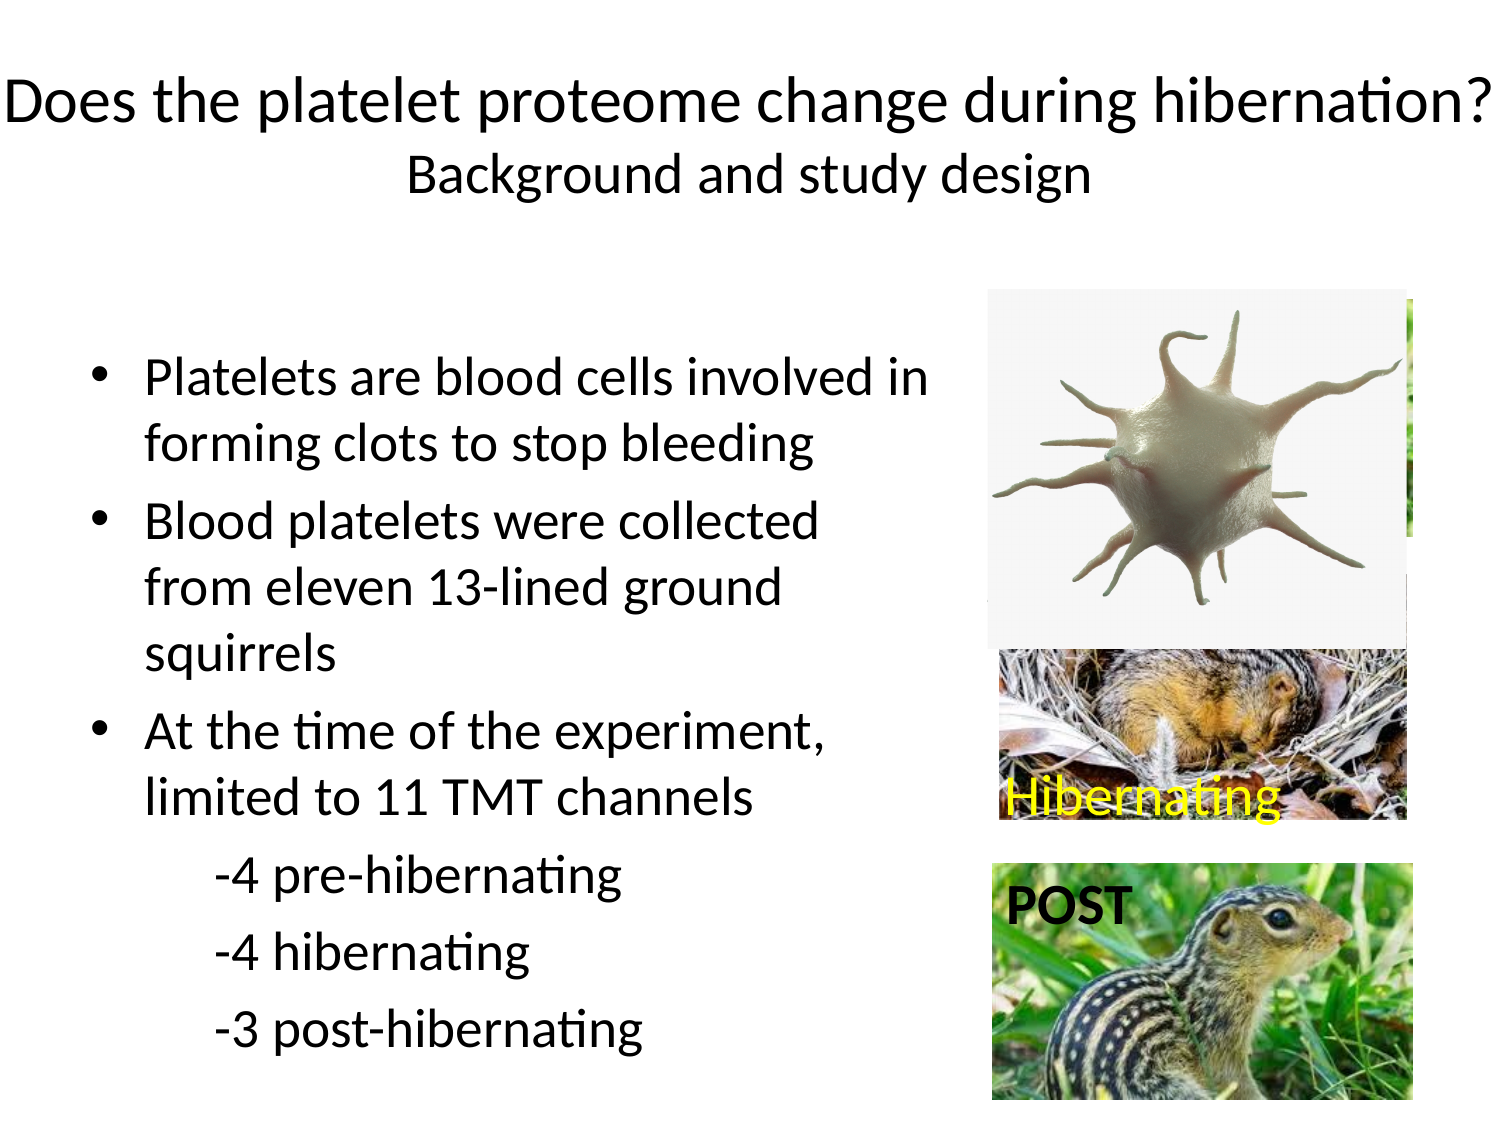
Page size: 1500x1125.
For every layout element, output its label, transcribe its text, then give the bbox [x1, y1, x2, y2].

list Platelets are blood cells involved in forming clots to stop bleeding Blood platelets were collected from eleven 13-lined ground squirrels At the time of the experiment, limited to 11 TMT channels -4 pre-hibernating -4 hibernating -3 post-hibernating [75, 332, 950, 1075]
picture [987, 289, 1407, 649]
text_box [986, 289, 1413, 1101]
title Does the platelet proteome change during hibernation? Background and study design [0, 37, 1500, 225]
